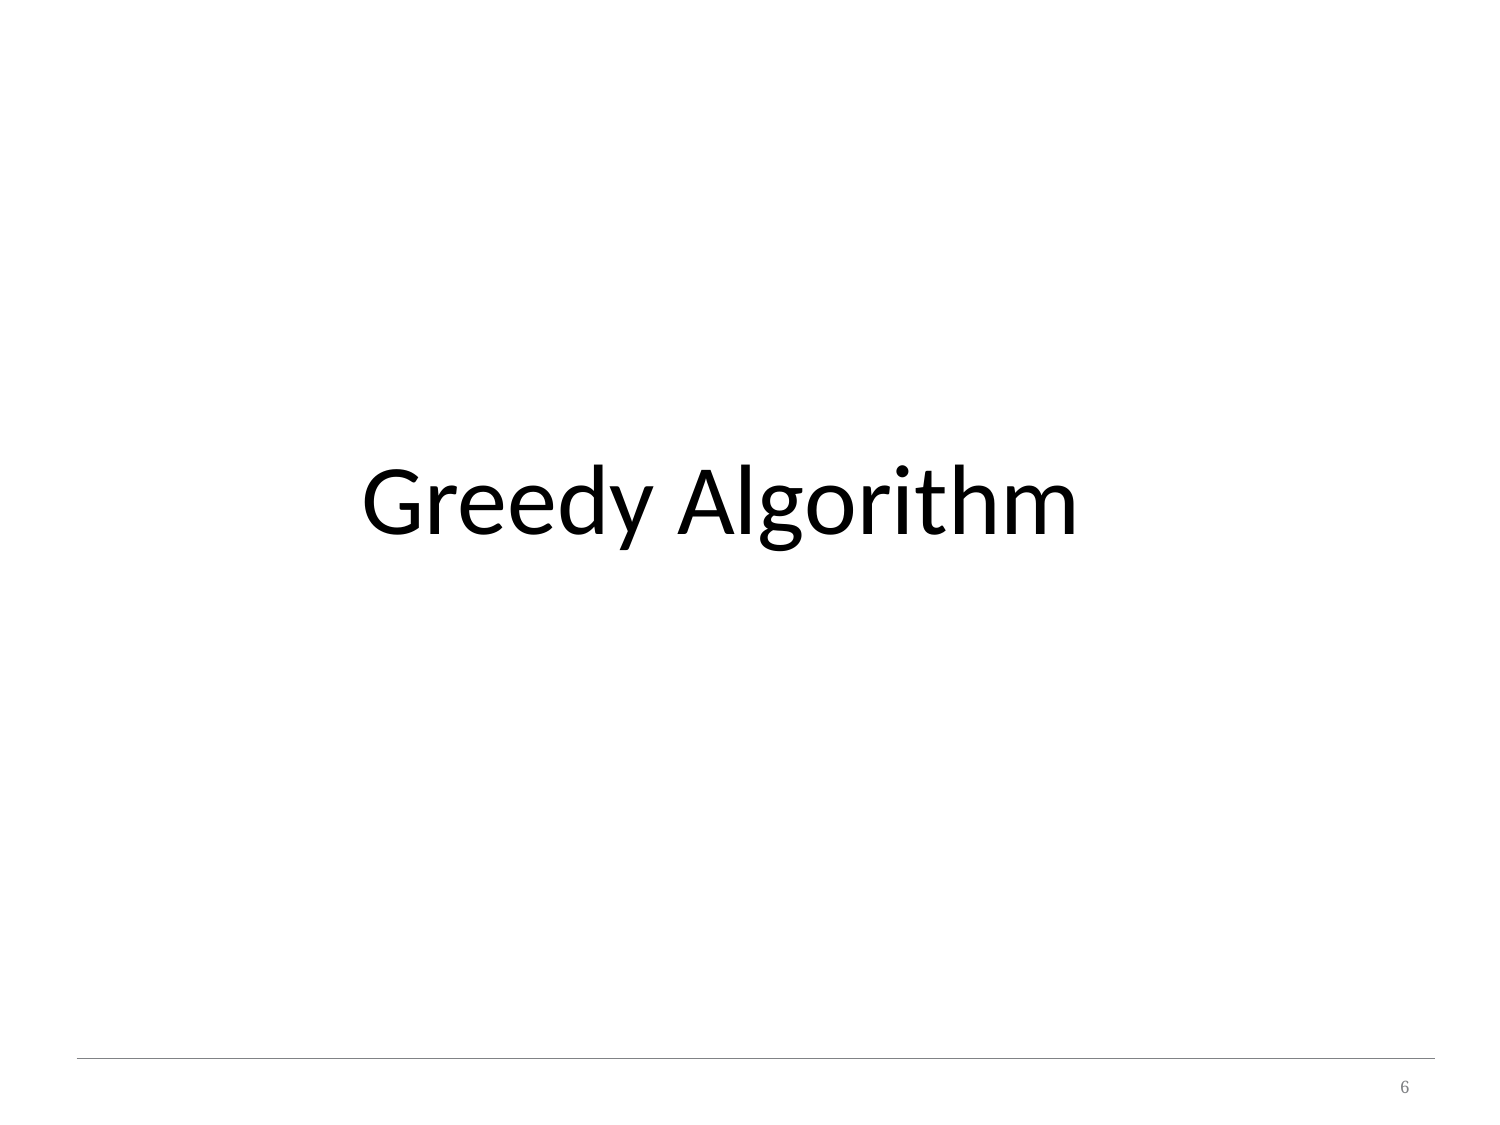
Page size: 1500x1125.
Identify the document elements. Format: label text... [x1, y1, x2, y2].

text_box Greedy Algorithm [346, 426, 1345, 562]
slide_number 6 [1175, 1057, 1425, 1118]
